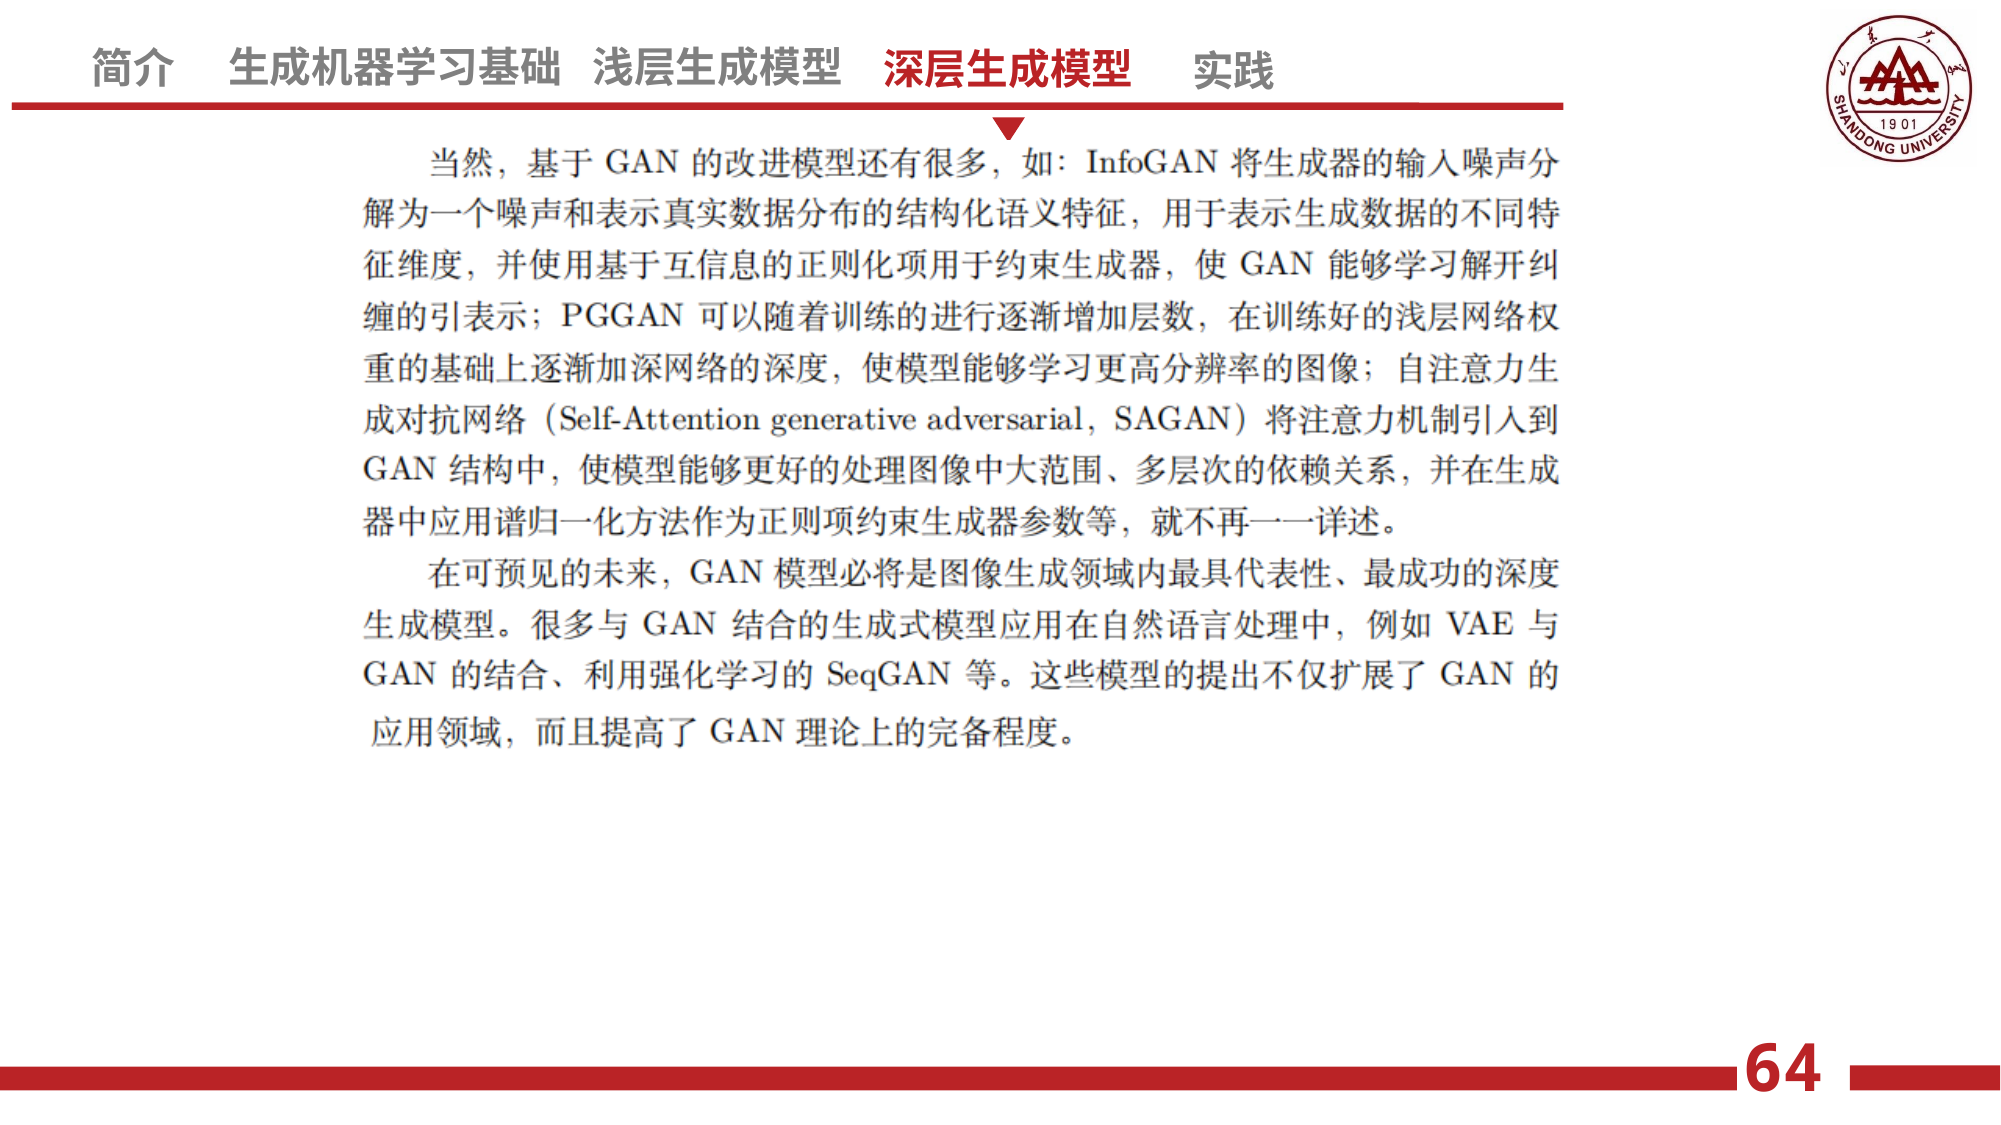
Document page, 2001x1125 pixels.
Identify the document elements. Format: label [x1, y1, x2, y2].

picture [1820, 9, 1977, 167]
picture [357, 140, 1579, 777]
